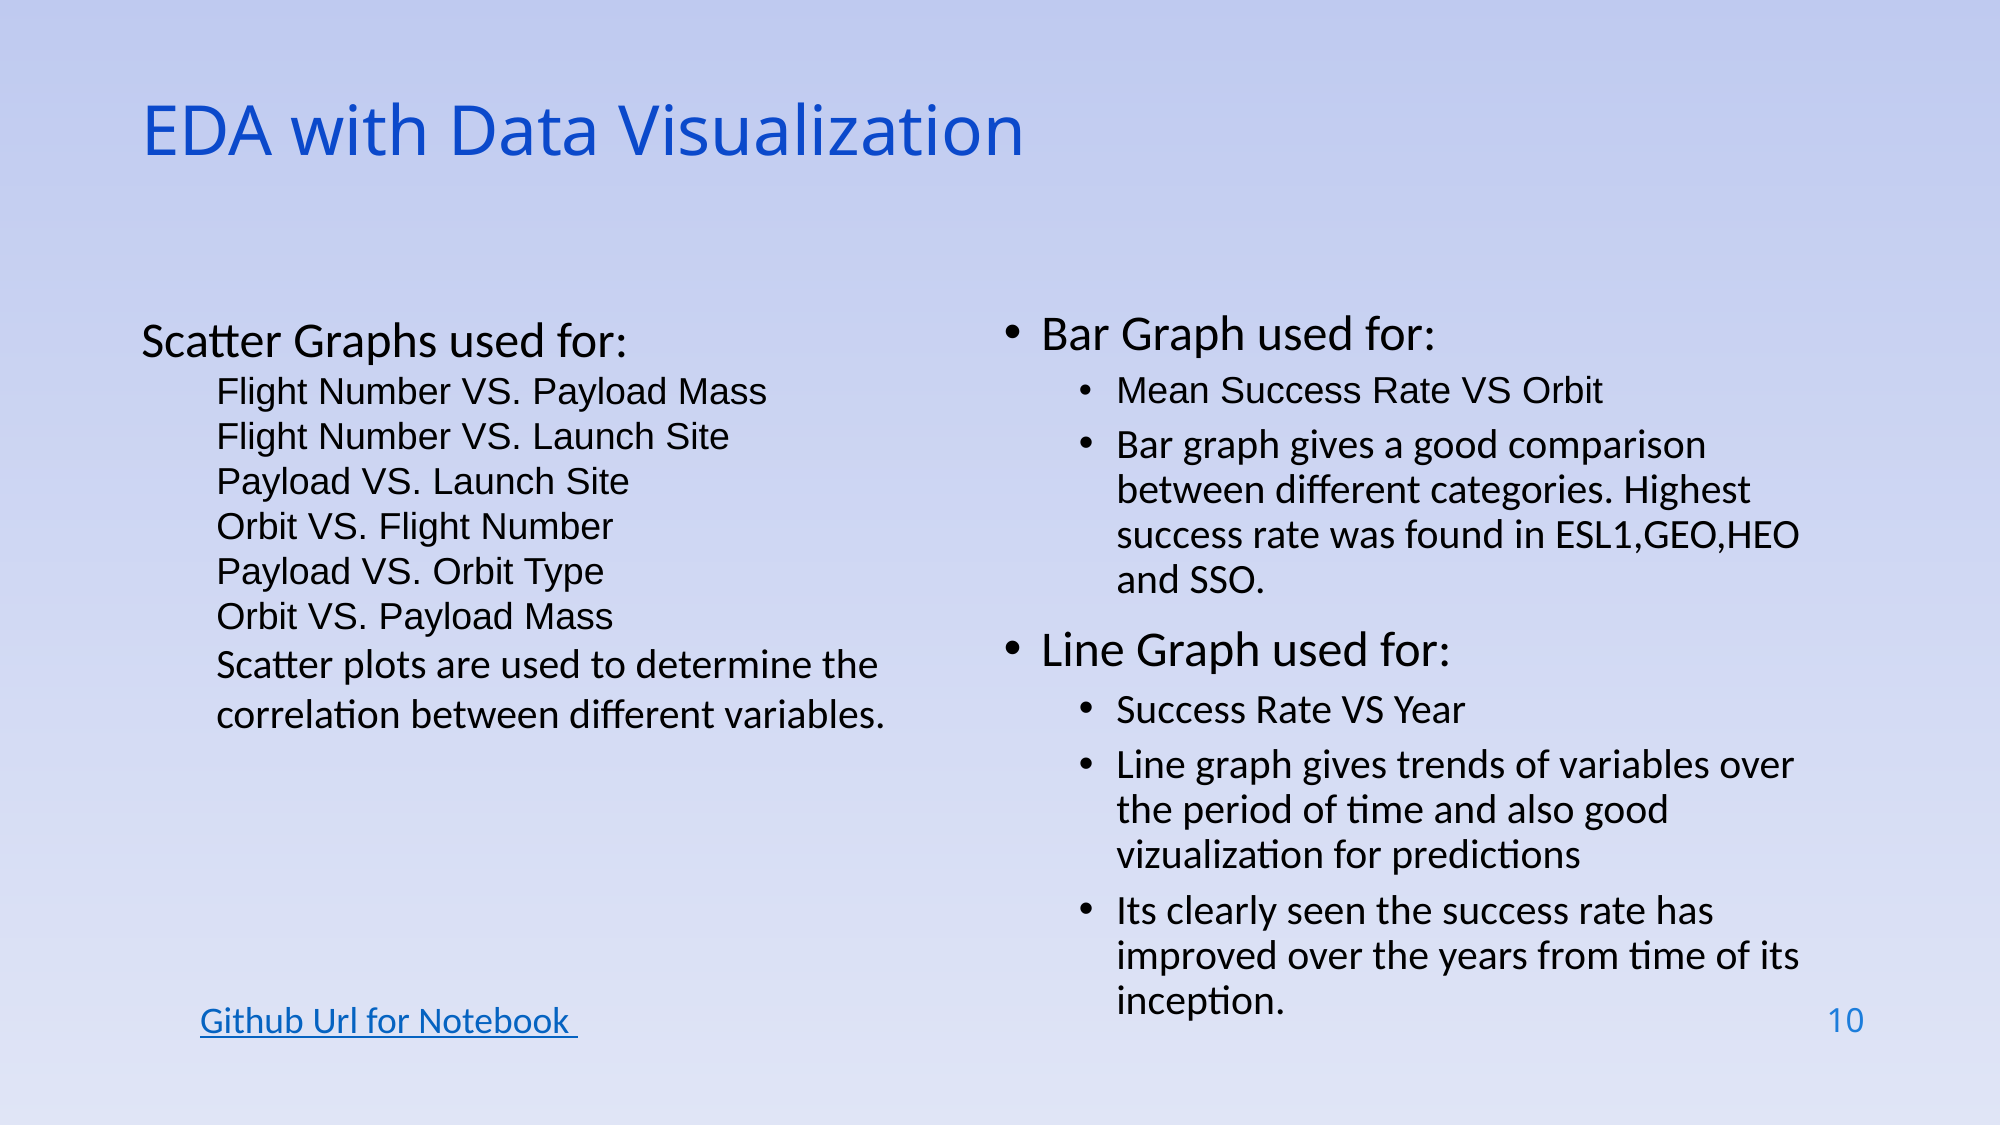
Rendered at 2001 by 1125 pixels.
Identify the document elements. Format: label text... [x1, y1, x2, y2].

text_box Github Url for Notebook [185, 988, 739, 1049]
slide_number 10 [1817, 988, 1880, 1055]
text_box Bar Graph used for: Mean Success Rate VS Orbit Bar graph gives a good comparison between different categories. Highest success rate was found in ESL1,GEO,HEO and SSO. Line Graph used for: Success Rate VS Year Line graph gives trends of variables over the period of time and also good vizualization for predictions Its clearly seen the success rate has improved over the years from time of its inception. [988, 299, 1817, 1106]
list Scatter Graphs used for: Flight Number VS. Payload Mass Flight Number VS. Launch Site Payload VS. Launch Site Orbit VS. Flight Number Payload VS. Orbit Type Orbit VS. Payload Mass Scatter plots are used to determine the correlation between different variables. [126, 299, 954, 1106]
text_box EDA with Data Visualization [126, 88, 1852, 179]
